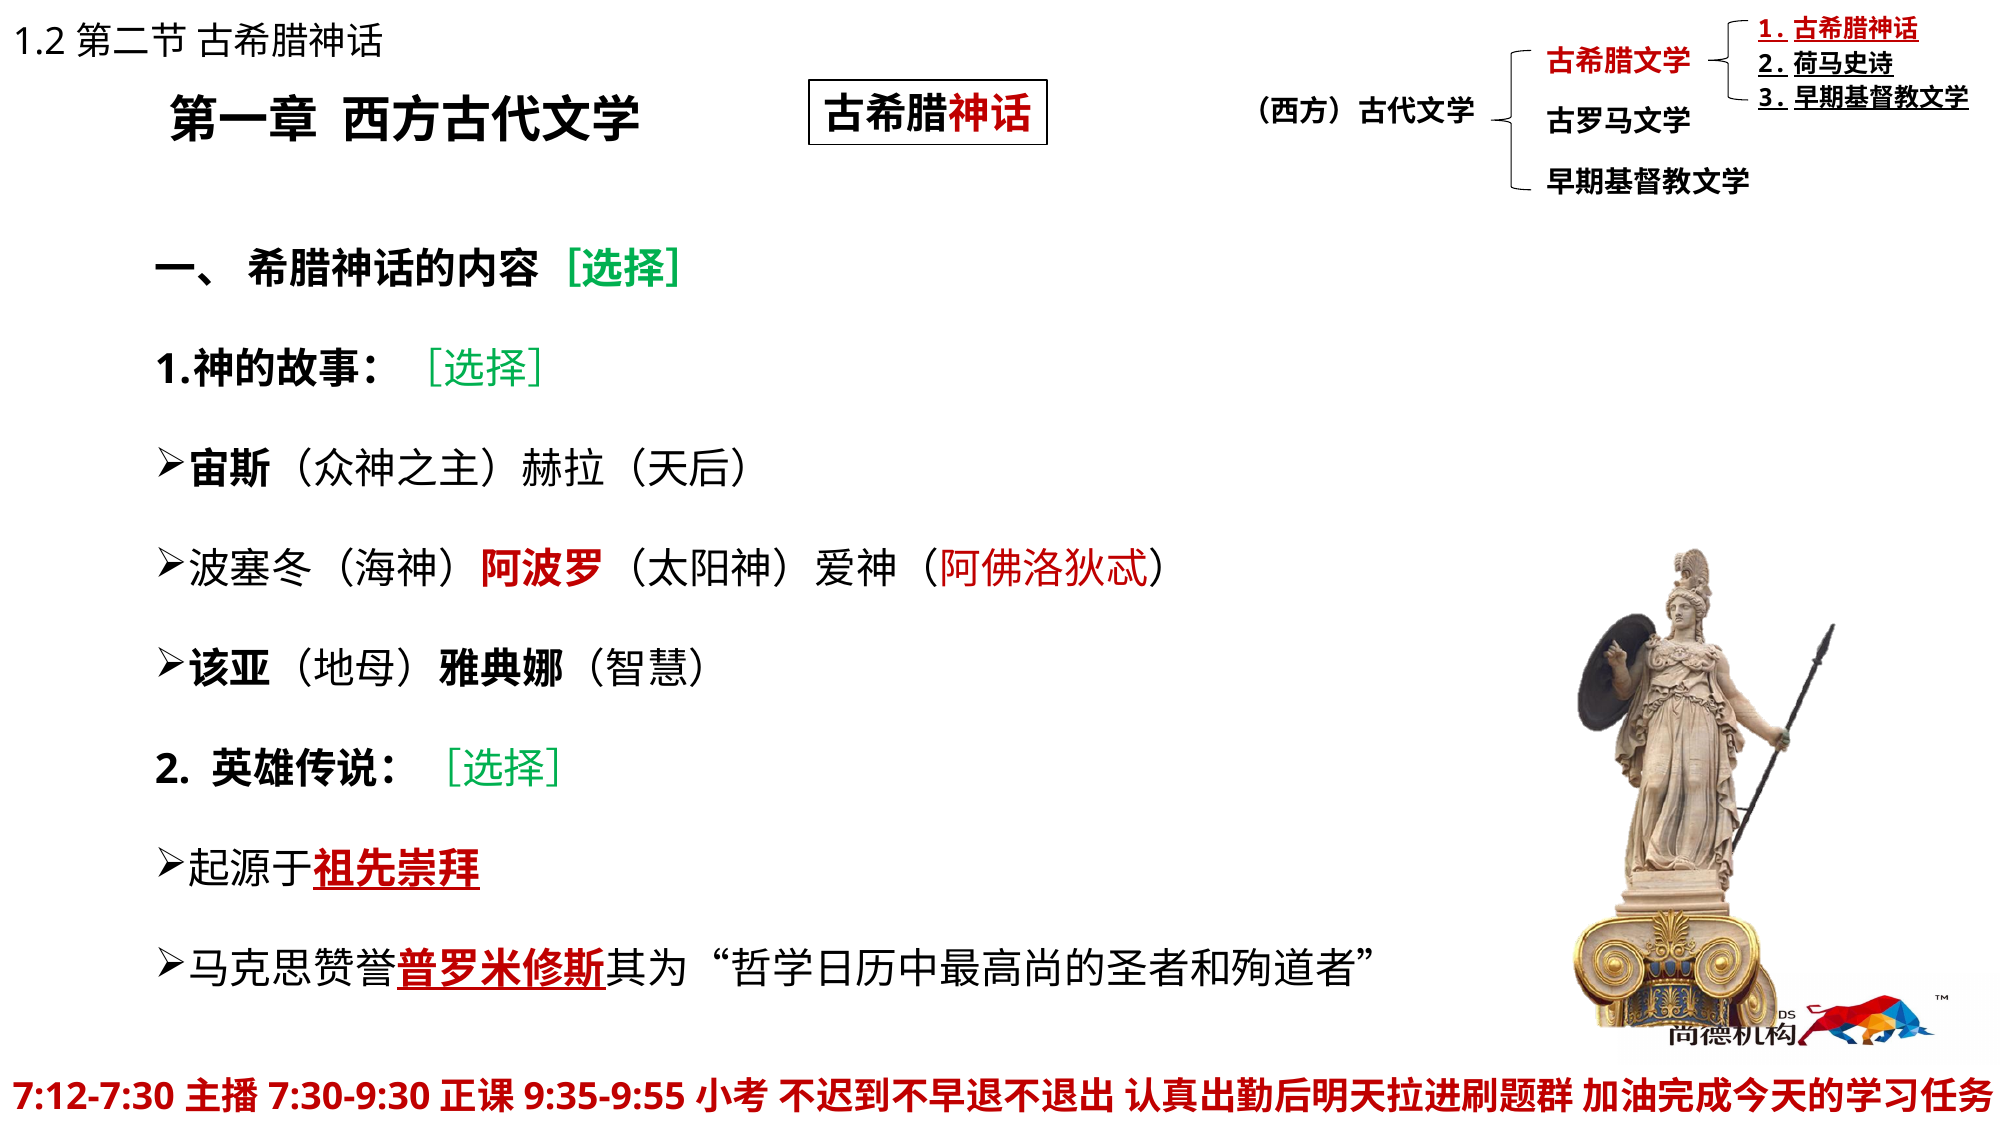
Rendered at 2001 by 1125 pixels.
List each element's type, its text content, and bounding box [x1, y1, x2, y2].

text_box [1708, 20, 1743, 101]
text_box 3.早期基督教文学 [1743, 73, 1984, 119]
text_box 古希腊神话 [808, 79, 1048, 145]
text_box 早期基督教文学 [1531, 155, 1785, 206]
text_box 第一章 西方古代文学 [153, 79, 656, 155]
text_box 1.2第二节 古希腊神话 [0, 10, 399, 70]
list 一、 希腊神话的内容［选择］ 神的故事：［选择］ 宙斯（众神之主）赫拉（天后） 波塞冬（海神）阿波罗（太阳神）爱神（阿佛洛狄忒） 该亚（地母）雅典娜（智慧） 2. 英雄传说：［选择］ 起源于祖先崇拜 马克思赞誉普罗米修斯其为“哲学日历中最高尚的圣者和殉道者” [140, 184, 2000, 1025]
picture [1517, 548, 2001, 1065]
text_box 古希腊文学 [1531, 35, 1720, 85]
text_box 古罗马文学 [1531, 95, 1720, 145]
text_box 2.荷马史诗 [1743, 40, 1909, 73]
text_box [1490, 49, 1532, 191]
text_box （西方）古代文学 [1226, 85, 1491, 136]
text_box 1.古希腊神话 [1743, 5, 1934, 51]
